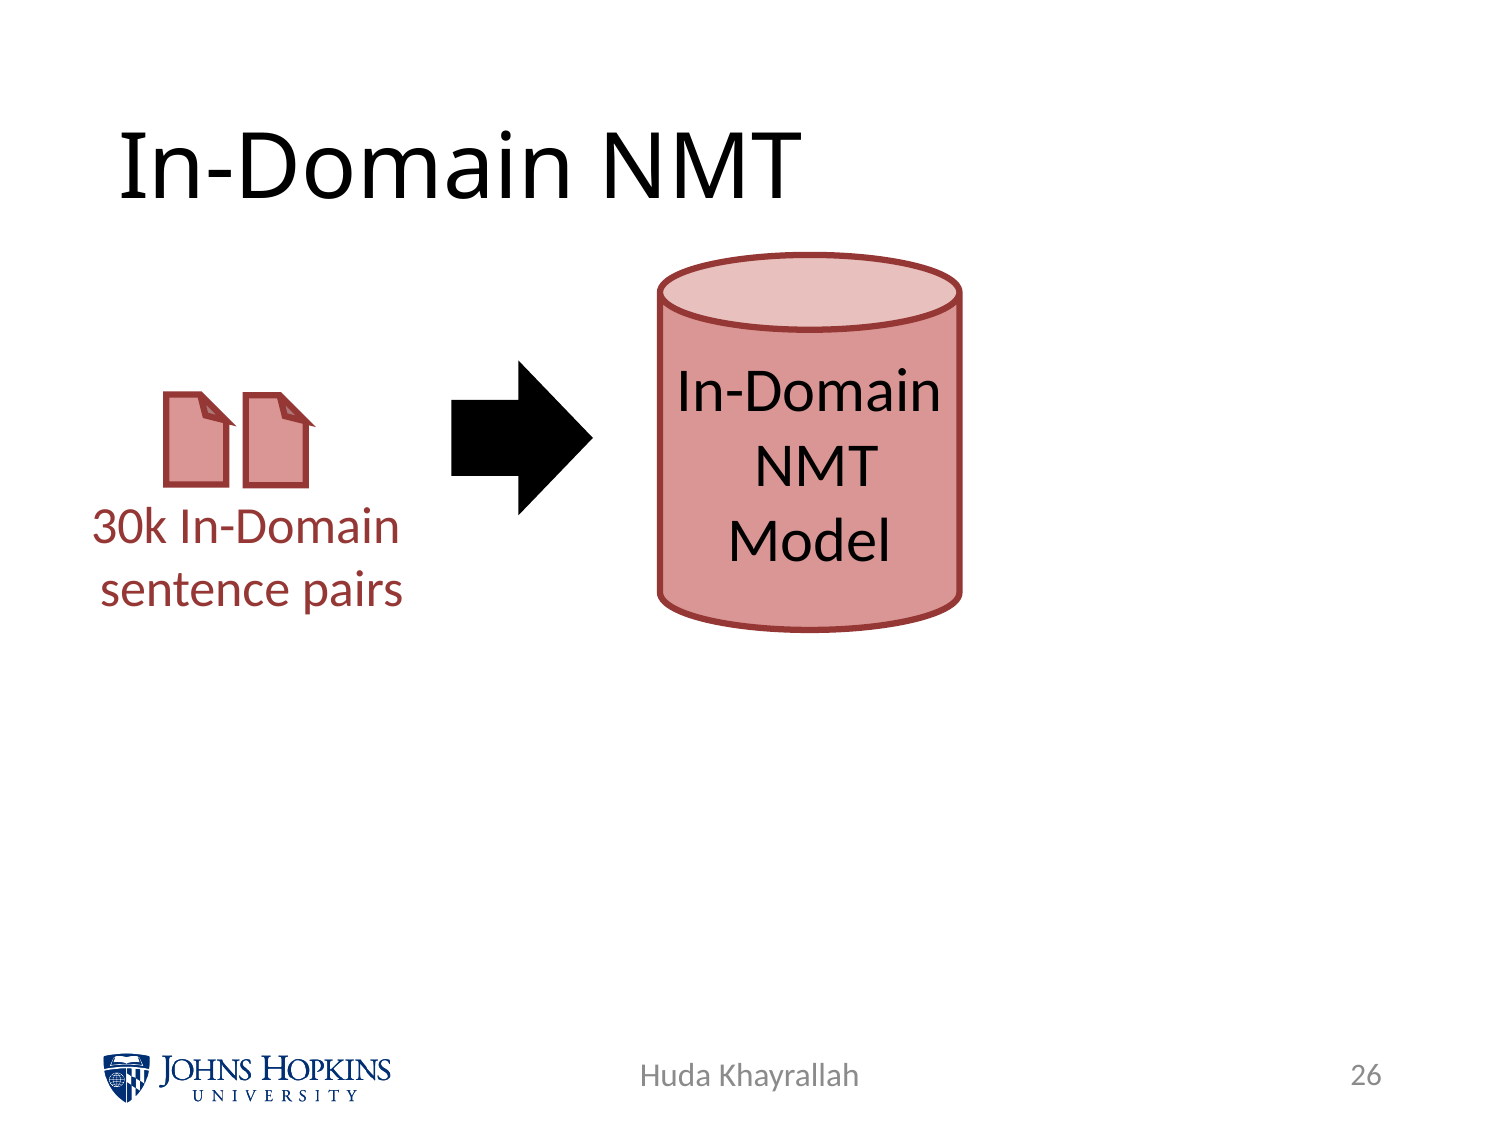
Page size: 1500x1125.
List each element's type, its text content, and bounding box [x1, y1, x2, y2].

text_box [245, 394, 308, 484]
text_box [165, 393, 229, 484]
text_box [453, 365, 590, 511]
slide_number 25 [1059, 1042, 1397, 1103]
text_box In-Domain NMT Model [659, 254, 961, 631]
title In-Domain NMT [103, 59, 1397, 278]
title Russian → English General (patents) [661, 256, 958, 329]
text_box 30k In-Domain sentence pairs [32, 484, 459, 625]
footer Huda Khayrallah [496, 1042, 1004, 1103]
